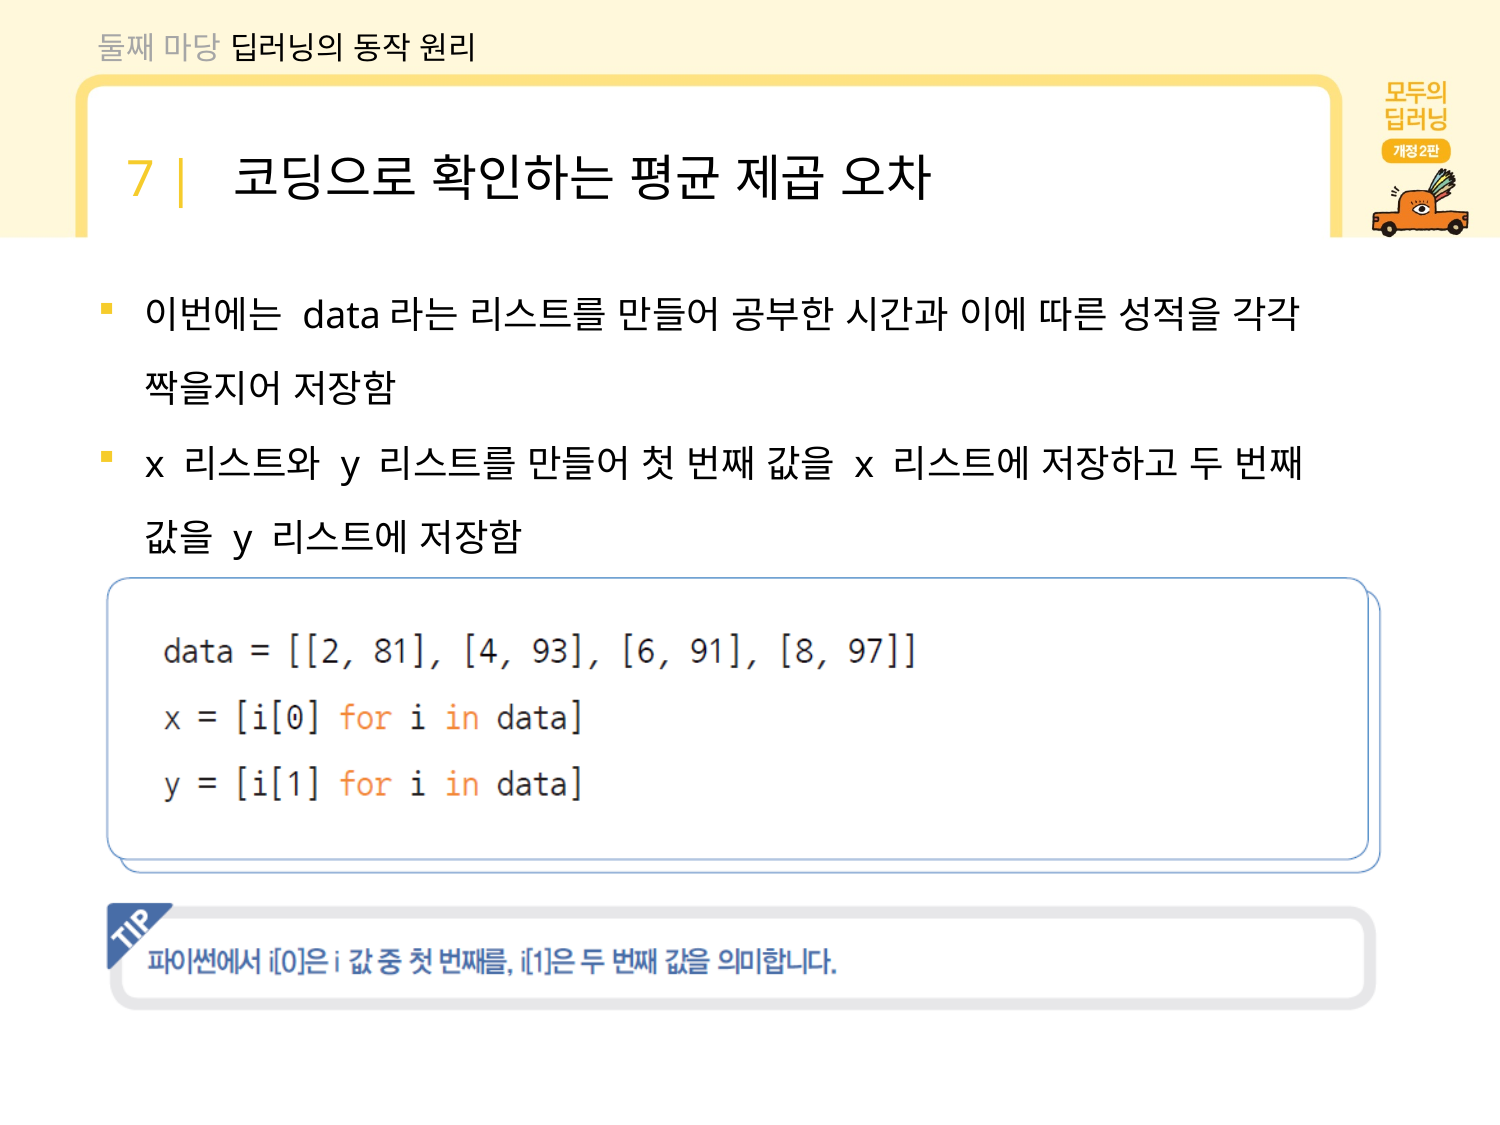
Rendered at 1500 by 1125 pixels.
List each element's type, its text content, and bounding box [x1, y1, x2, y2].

text_box 둘째 마당 딥러닝의 동작 원리 [82, 0, 1133, 74]
text_box 이번에는 data라는 리스트를 만들어 공부한 시간과 이에 따른 성적을 각각 짝을지어 저장함 x 리스트와 y 리스트를 만들어 첫 번째 값을 x 리스트에 저장하고 두 번째 값을 y 리스트에 저장함 [83, 254, 1373, 567]
text_box 7 | 코딩으로 확인하는 평균 제곱 오차 [111, 99, 1309, 214]
picture [0, 0, 1500, 1125]
